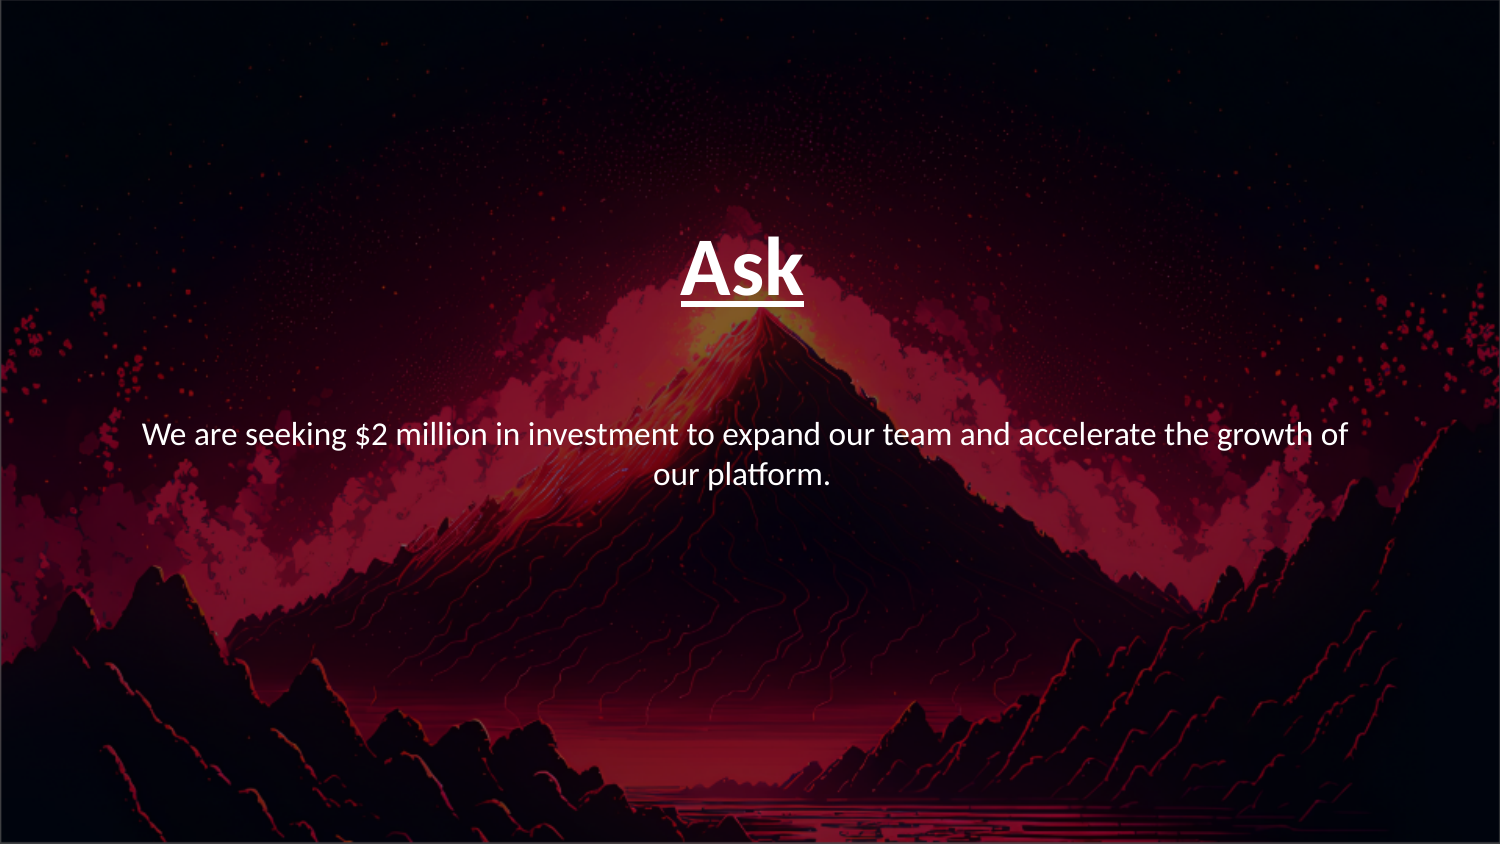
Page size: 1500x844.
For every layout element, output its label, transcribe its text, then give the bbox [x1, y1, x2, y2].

text_box Ask We are seeking $2 million in investment to expand our team and accelerate the growth of our platform. [104, 164, 1380, 540]
picture [0, 0, 1500, 844]
